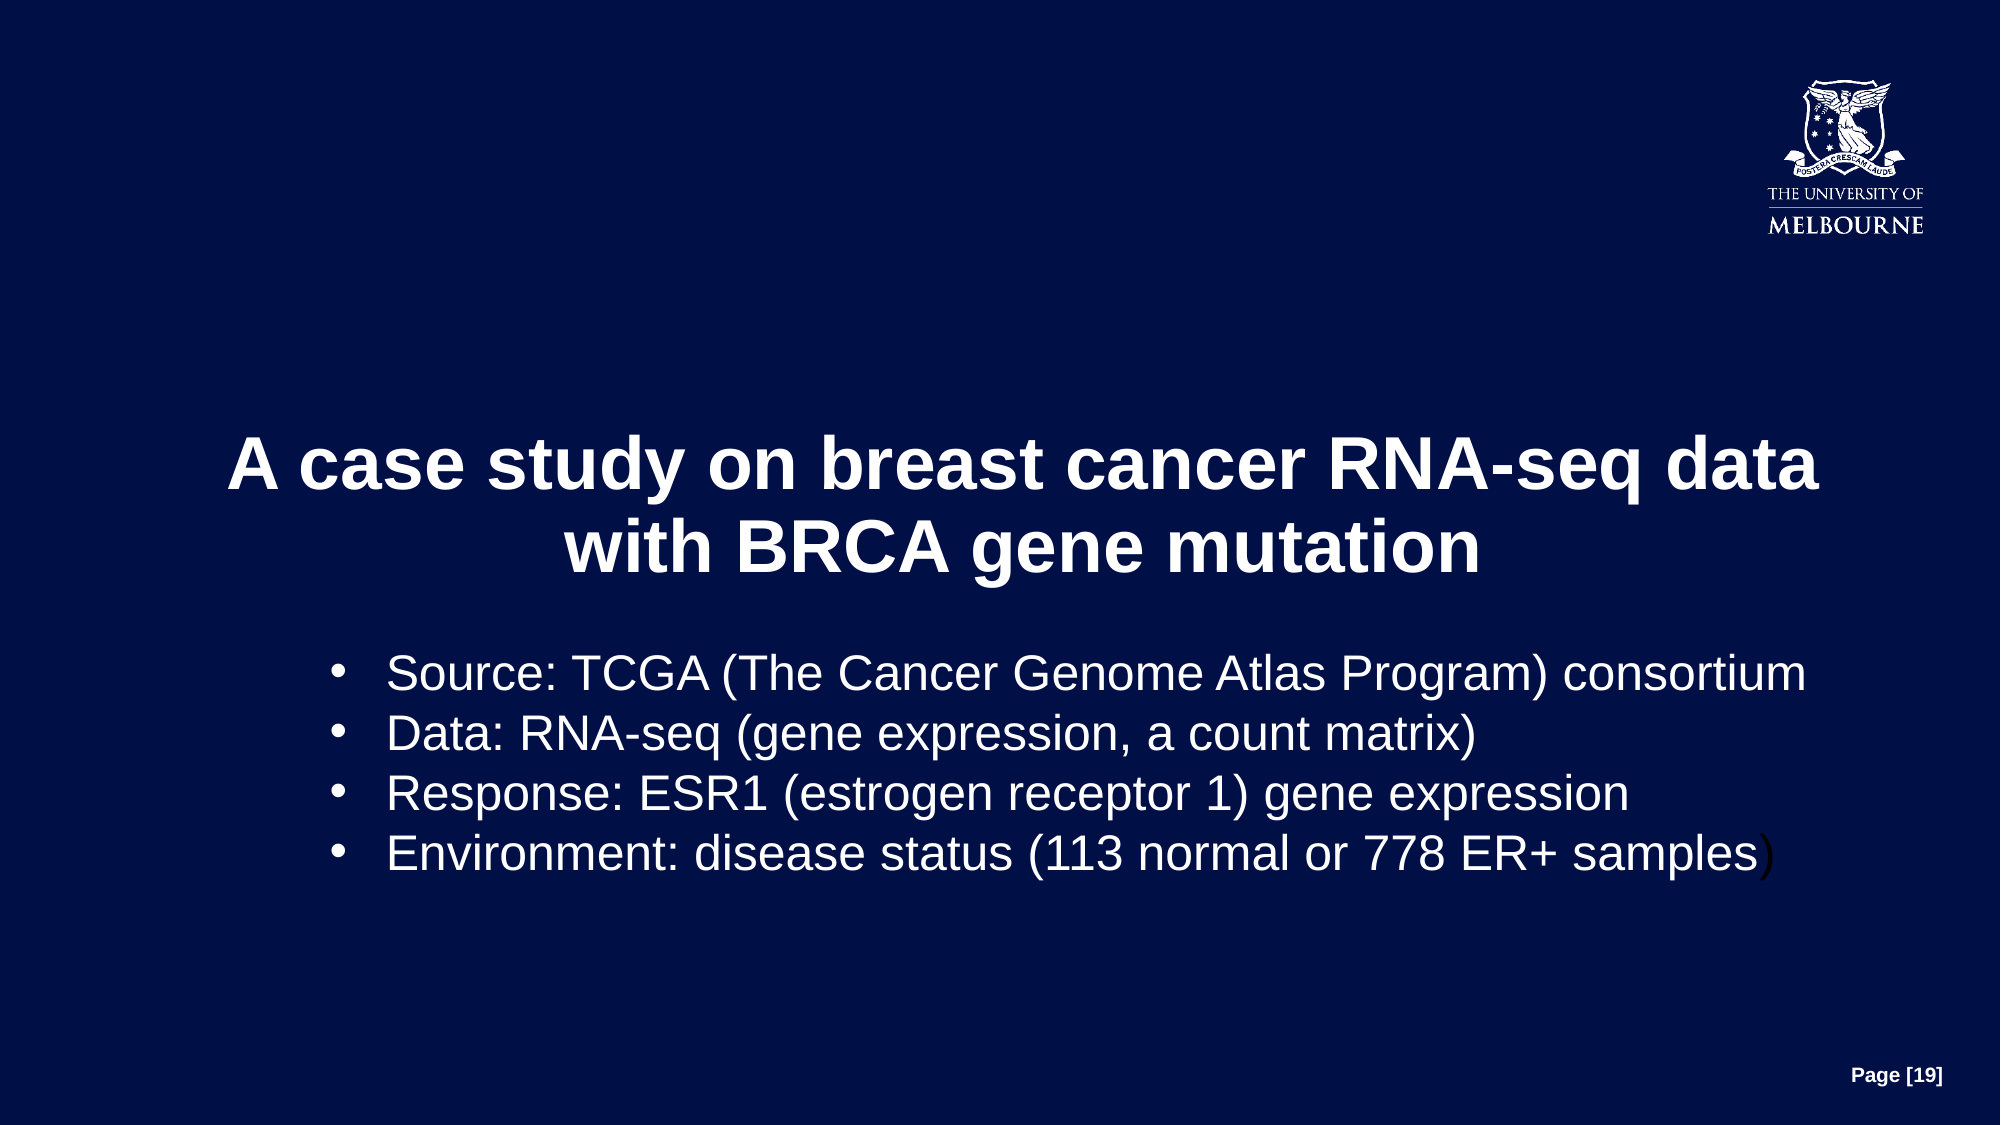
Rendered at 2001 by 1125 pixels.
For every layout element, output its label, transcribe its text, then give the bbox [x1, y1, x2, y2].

picture [1744, 56, 1946, 257]
text_box Source: TCGA (The Cancer Genome Atlas Program) consortium Data: RNA-seq (gene expression, a count matrix) Response: ESR1 (estrogen receptor 1) gene expression Environment: disease status (113 normal or 778 ER+ samples) [314, 633, 1872, 889]
title A case study on breast cancer RNA-seq data with BRCA gene mutation [177, 420, 1871, 508]
slide_number Page [19] [1684, 1055, 1944, 1092]
